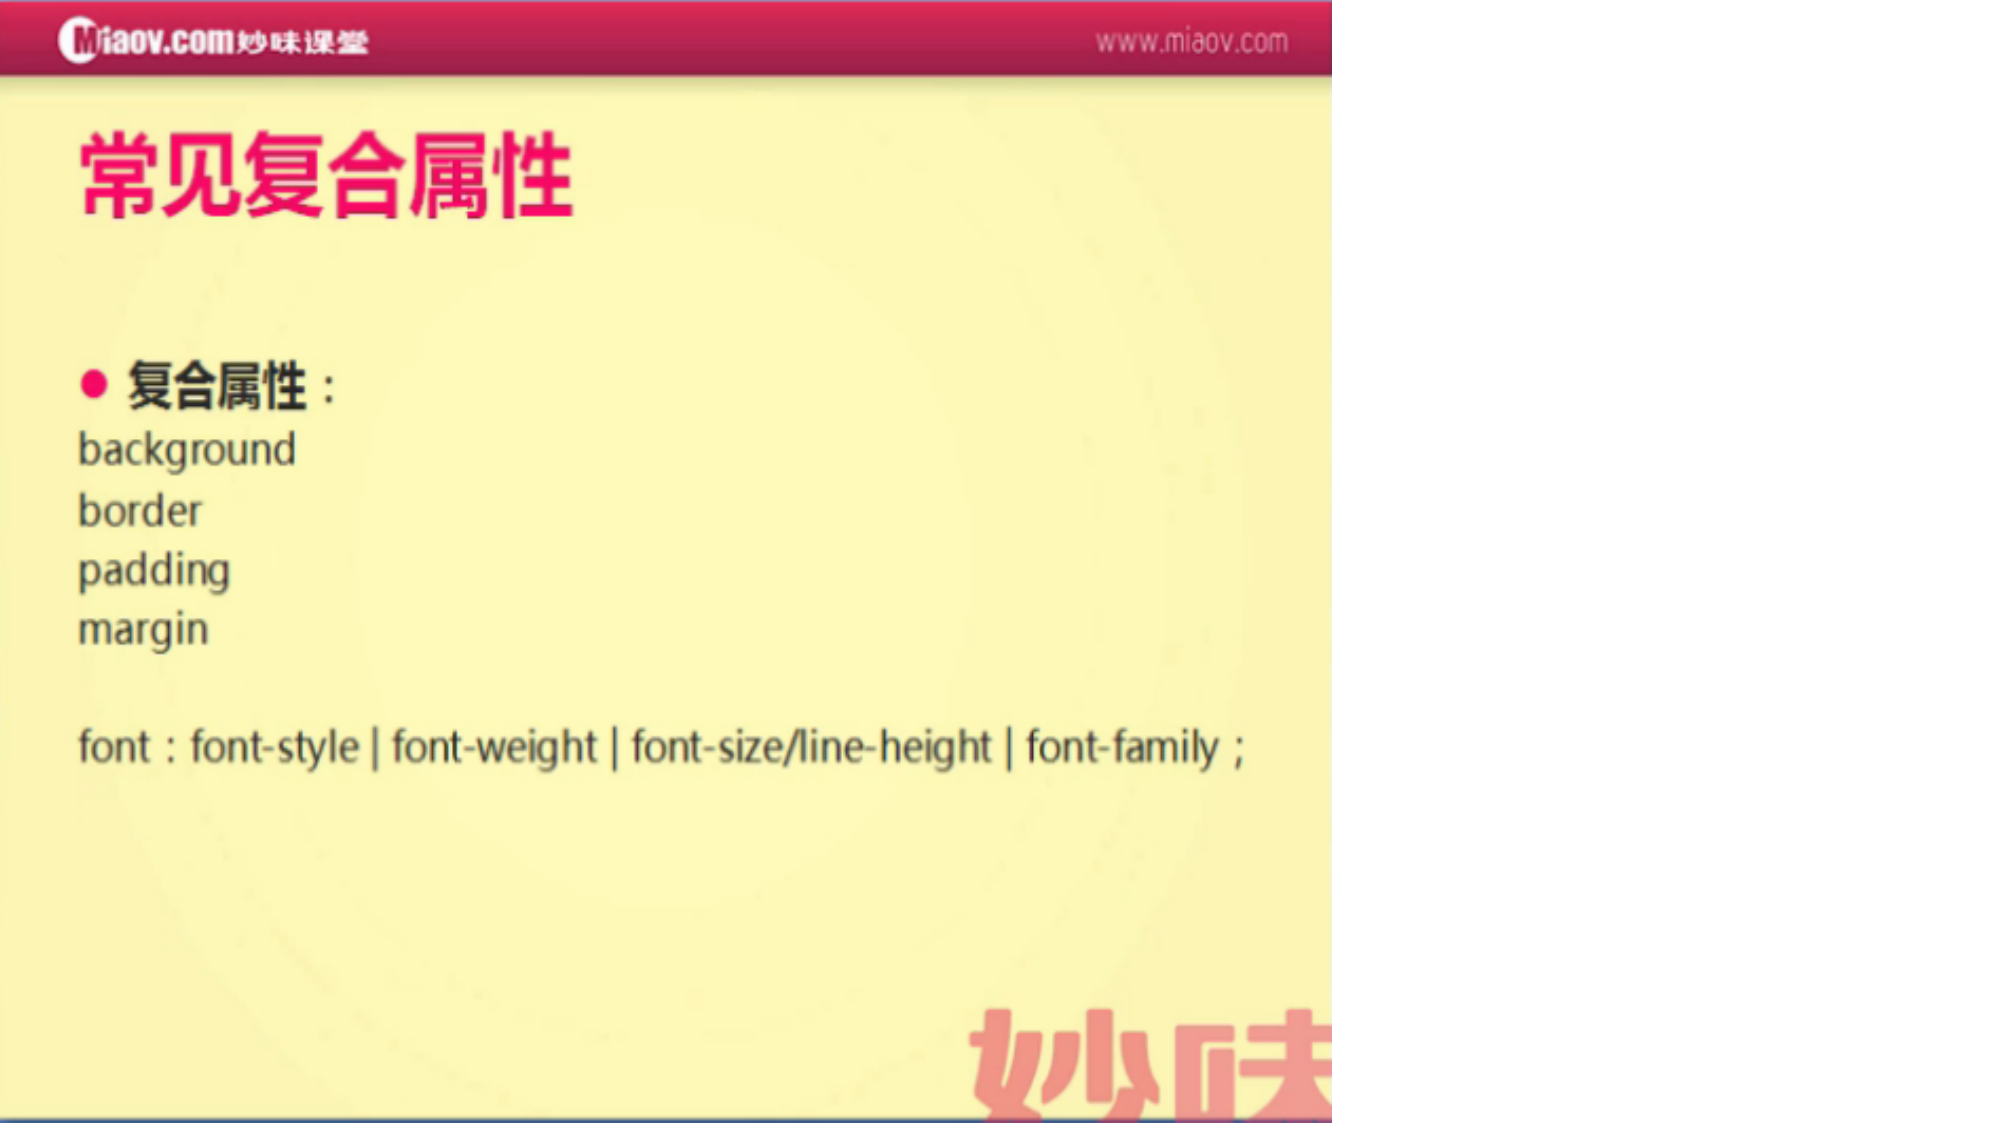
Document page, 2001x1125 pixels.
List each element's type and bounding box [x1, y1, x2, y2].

list [0, 0, 1332, 1123]
